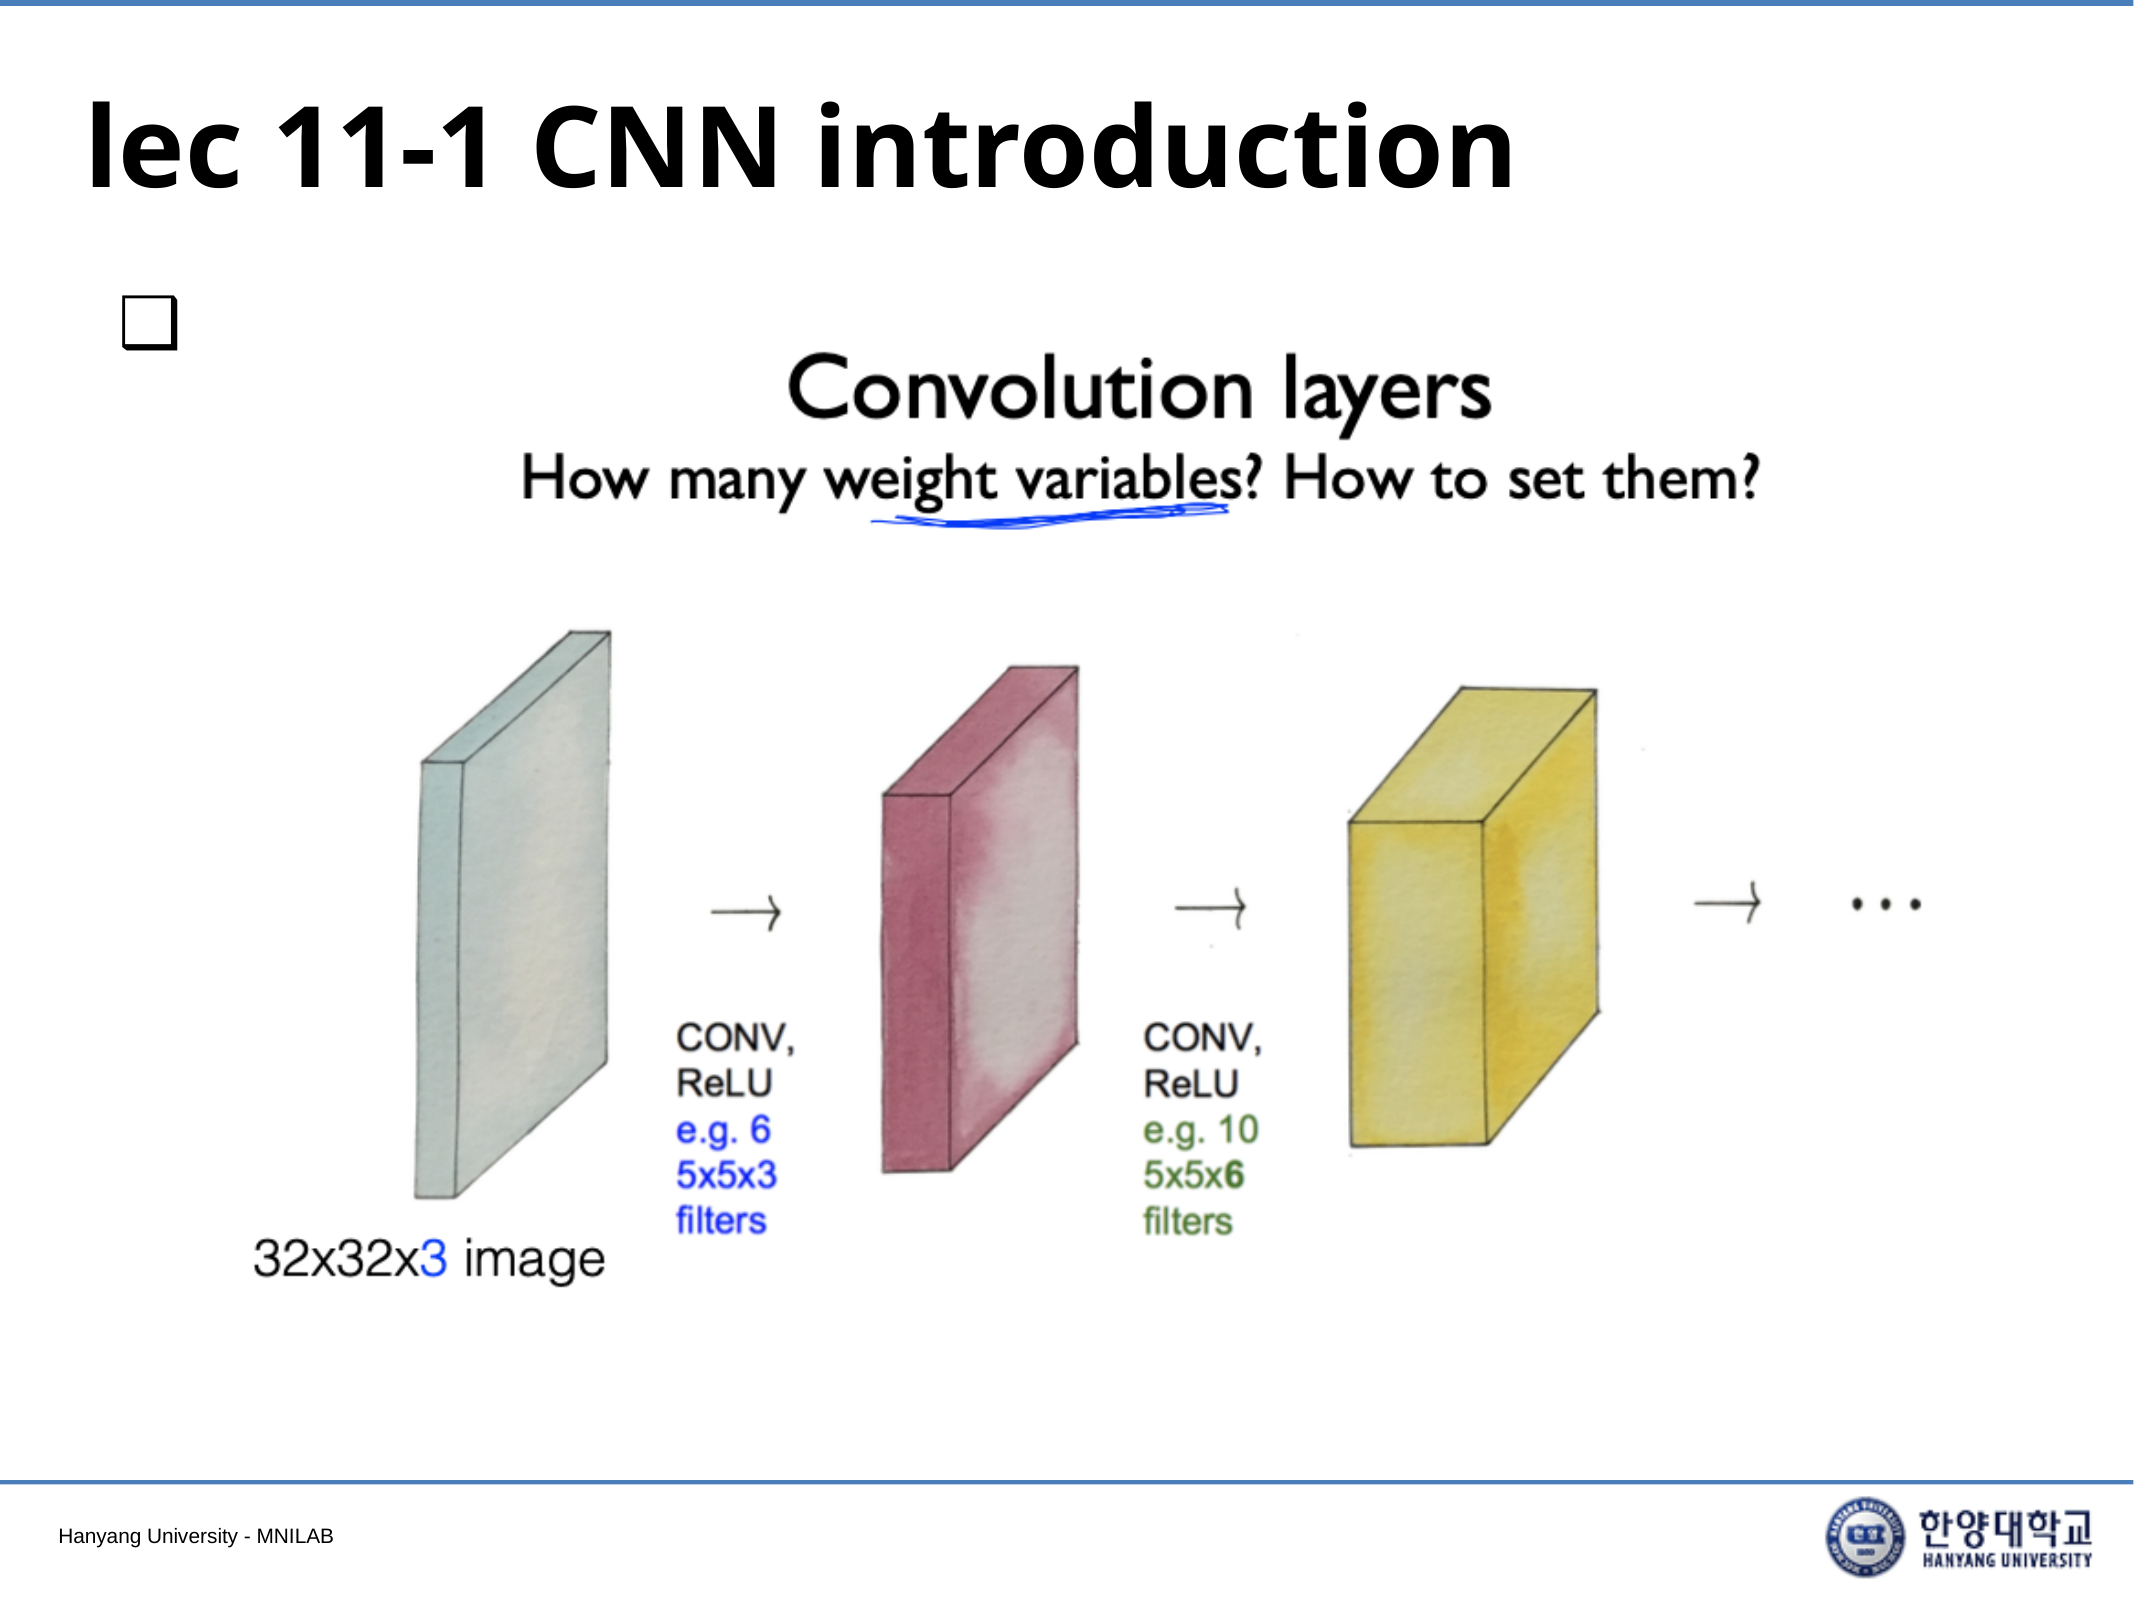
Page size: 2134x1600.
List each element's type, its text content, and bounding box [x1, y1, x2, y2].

list [109, 255, 2113, 1501]
picture [193, 305, 1978, 1344]
picture [1797, 1495, 2128, 1581]
title lec 11-1 CNN introduction [75, 41, 2058, 245]
